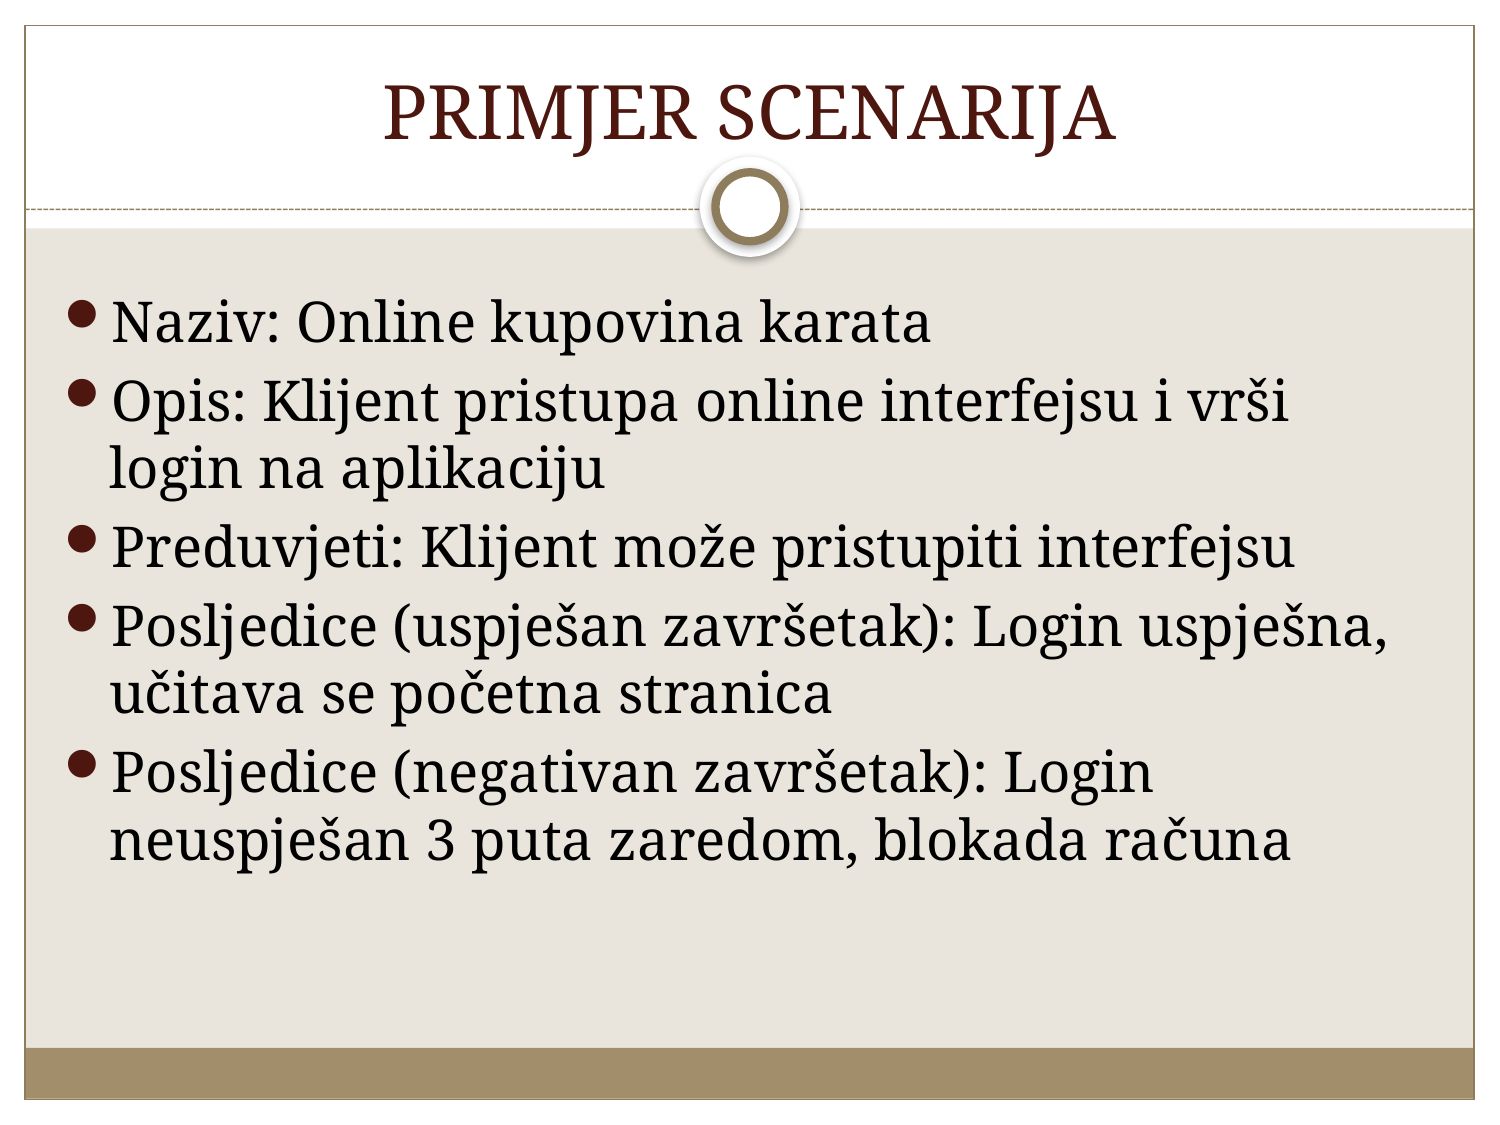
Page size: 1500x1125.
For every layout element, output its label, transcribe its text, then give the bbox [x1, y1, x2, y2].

list Naziv: Online kupovina karata Opis: Klijent pristupa online interfejsu i vrši login na aplikaciju Preduvjeti: Klijent može pristupiti interfejsu Posljedice (uspješan završetak): Login uspješna, učitava se početna stranica Posljedice (negativan završetak): Login neuspješan 3 puta zaredom, blokada računa [49, 278, 1445, 1001]
title PRIMJER SCENARIJA [49, 37, 1450, 162]
